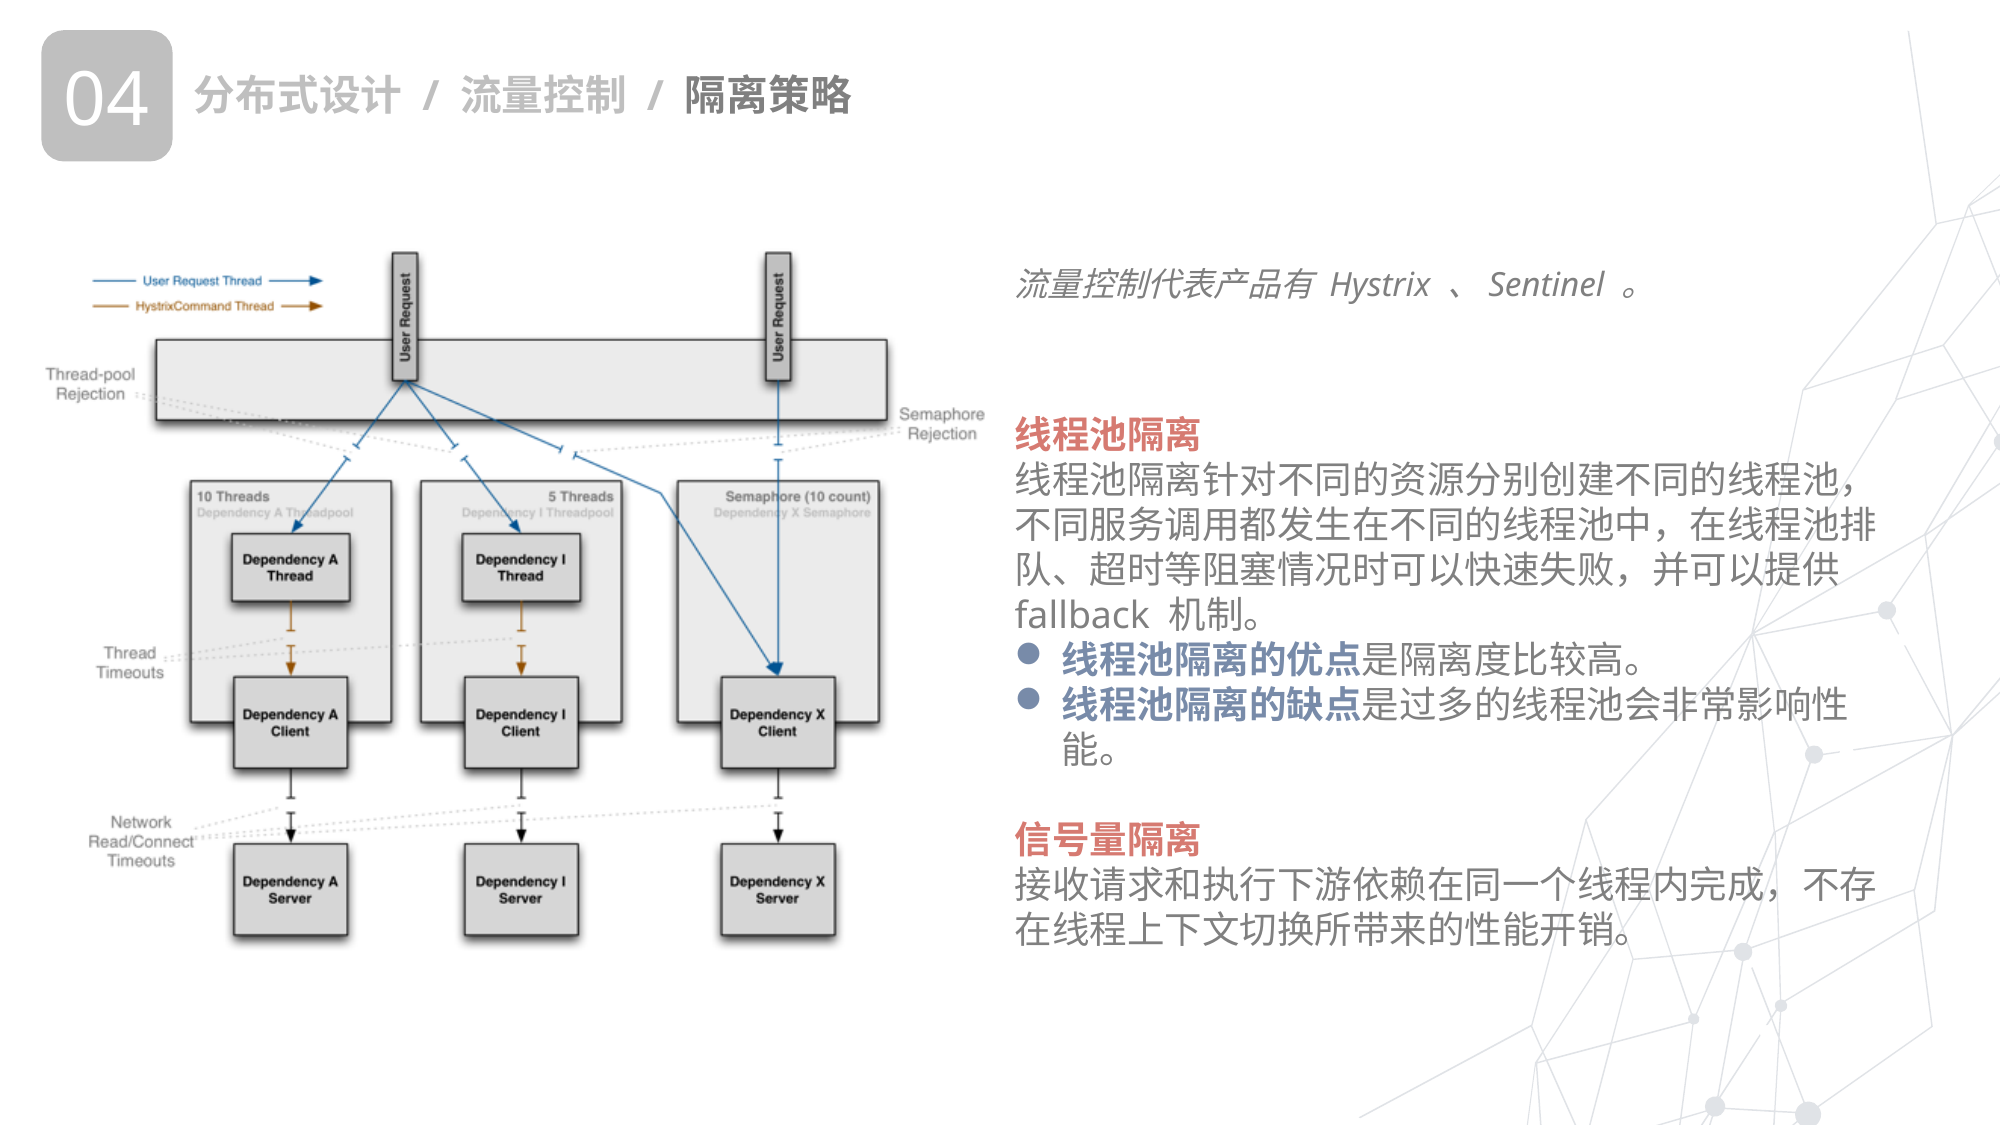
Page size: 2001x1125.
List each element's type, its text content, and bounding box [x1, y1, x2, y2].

text_box 线程池隔离 线程池隔离针对不同的资源分别创建不同的线程池，不同服务调用都发生在不同的线程池中，在线程池排队、超时等阻塞情况时可以快速失败，并可以提供 fallback 机制。 线程池隔离的优点是隔离度比较高。 线程池隔离的缺点是过多的线程池会非常影响性能。 信号量隔离 接收请求和执行下游依赖在同一个线程内完成，不存在线程上下文切换所带来的性能开销。 [1000, 403, 1893, 959]
text_box 04 [41, 30, 173, 162]
text_box 分布式设计 / 流量控制 / 隔离策略 [194, 35, 1346, 138]
text_box 流量控制代表产品有 Hystrix 、Sentinel 。 [1000, 236, 1899, 311]
text_box [1358, 30, 2000, 1125]
picture [32, 229, 1000, 969]
